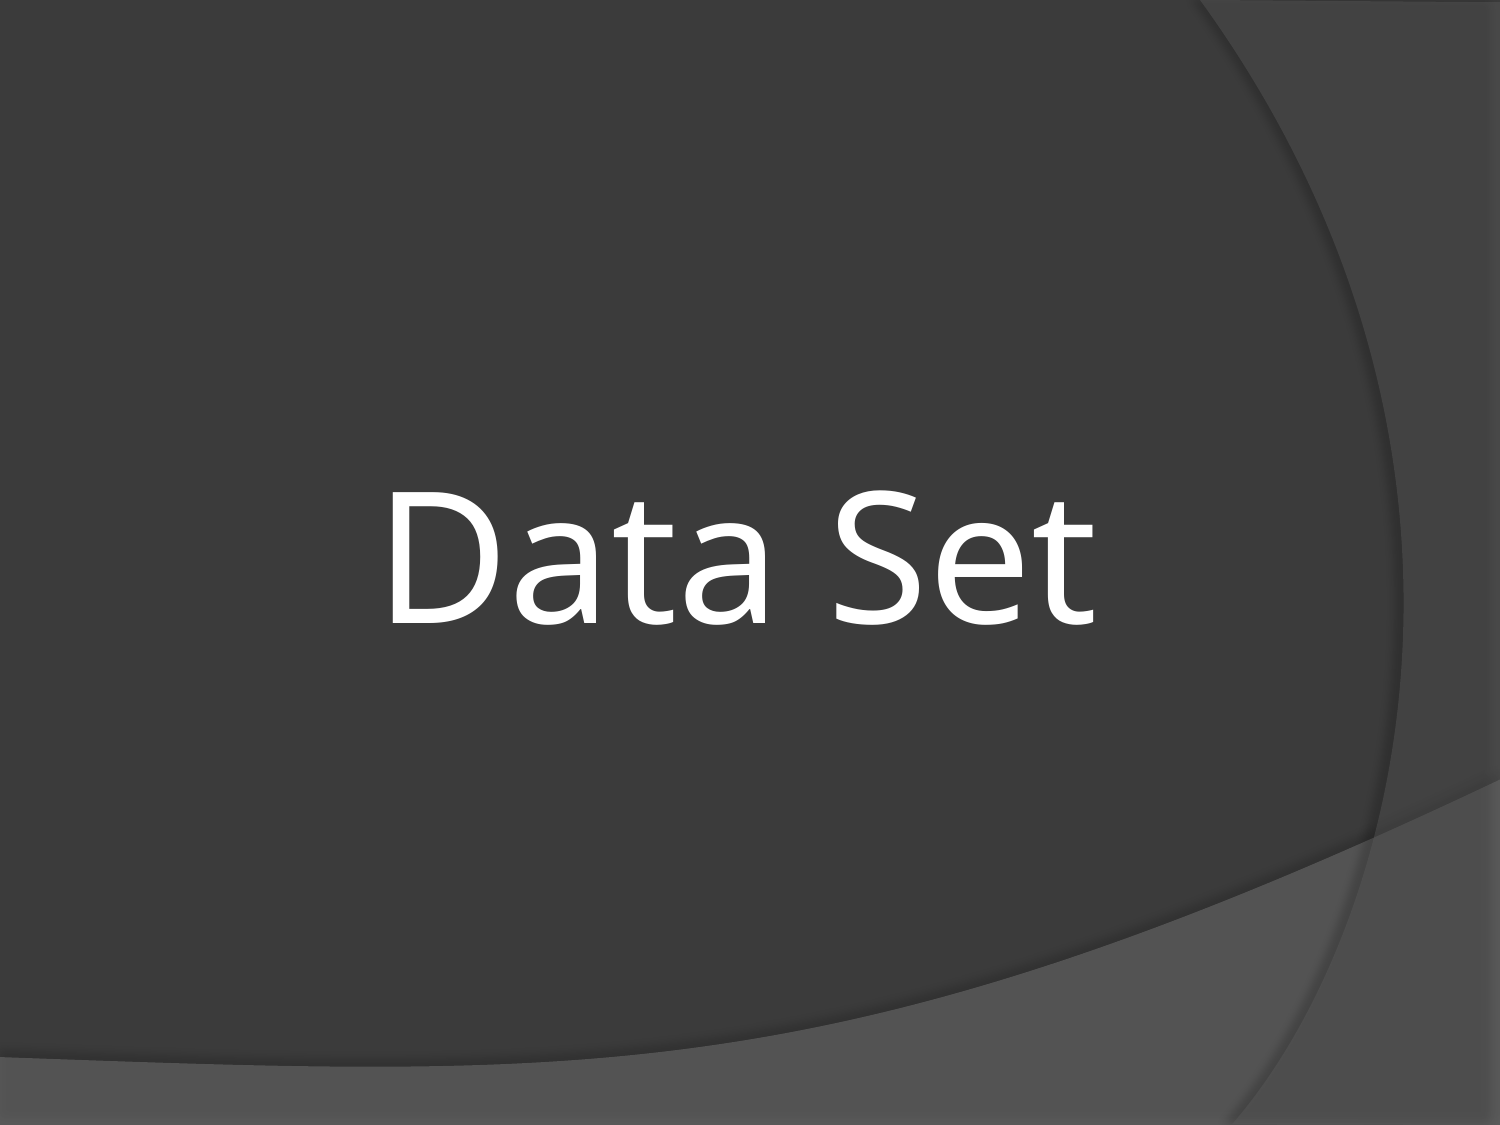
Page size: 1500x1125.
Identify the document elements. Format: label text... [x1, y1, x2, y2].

title Data Set [123, 456, 1350, 644]
